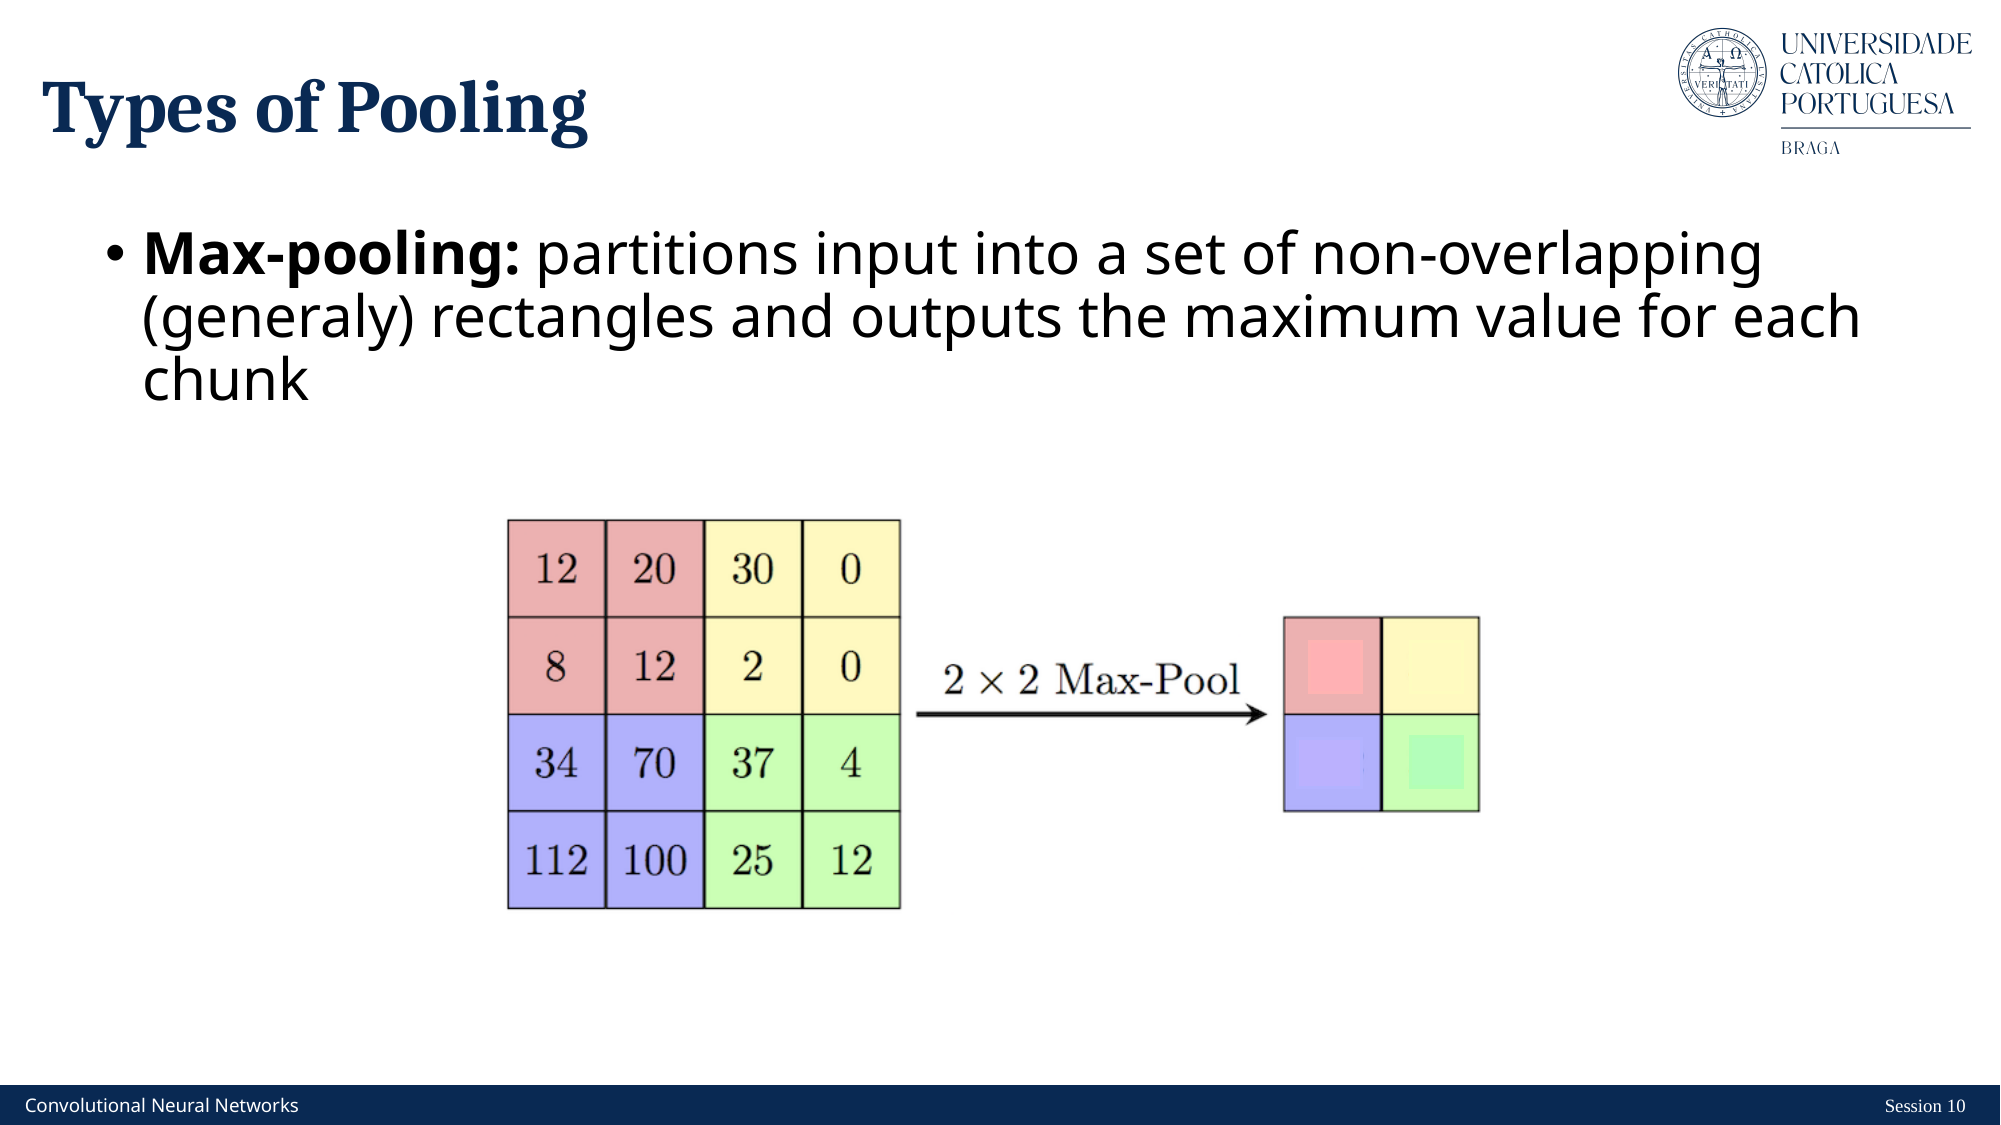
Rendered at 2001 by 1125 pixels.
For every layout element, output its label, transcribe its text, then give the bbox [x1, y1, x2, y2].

text_box Session 10 [1126, 1086, 1981, 1125]
text_box Convolutional Neural Networks [9, 1086, 1126, 1125]
text_box [0, 1085, 2000, 1125]
picture [1672, 18, 1982, 163]
list Max-pooling: partitions input into a set of non-overlapping (generaly) rectangles and outputs the maximum value for each chunk [89, 216, 1895, 1075]
picture [492, 505, 1494, 924]
title Types of Pooling [27, 0, 1753, 218]
